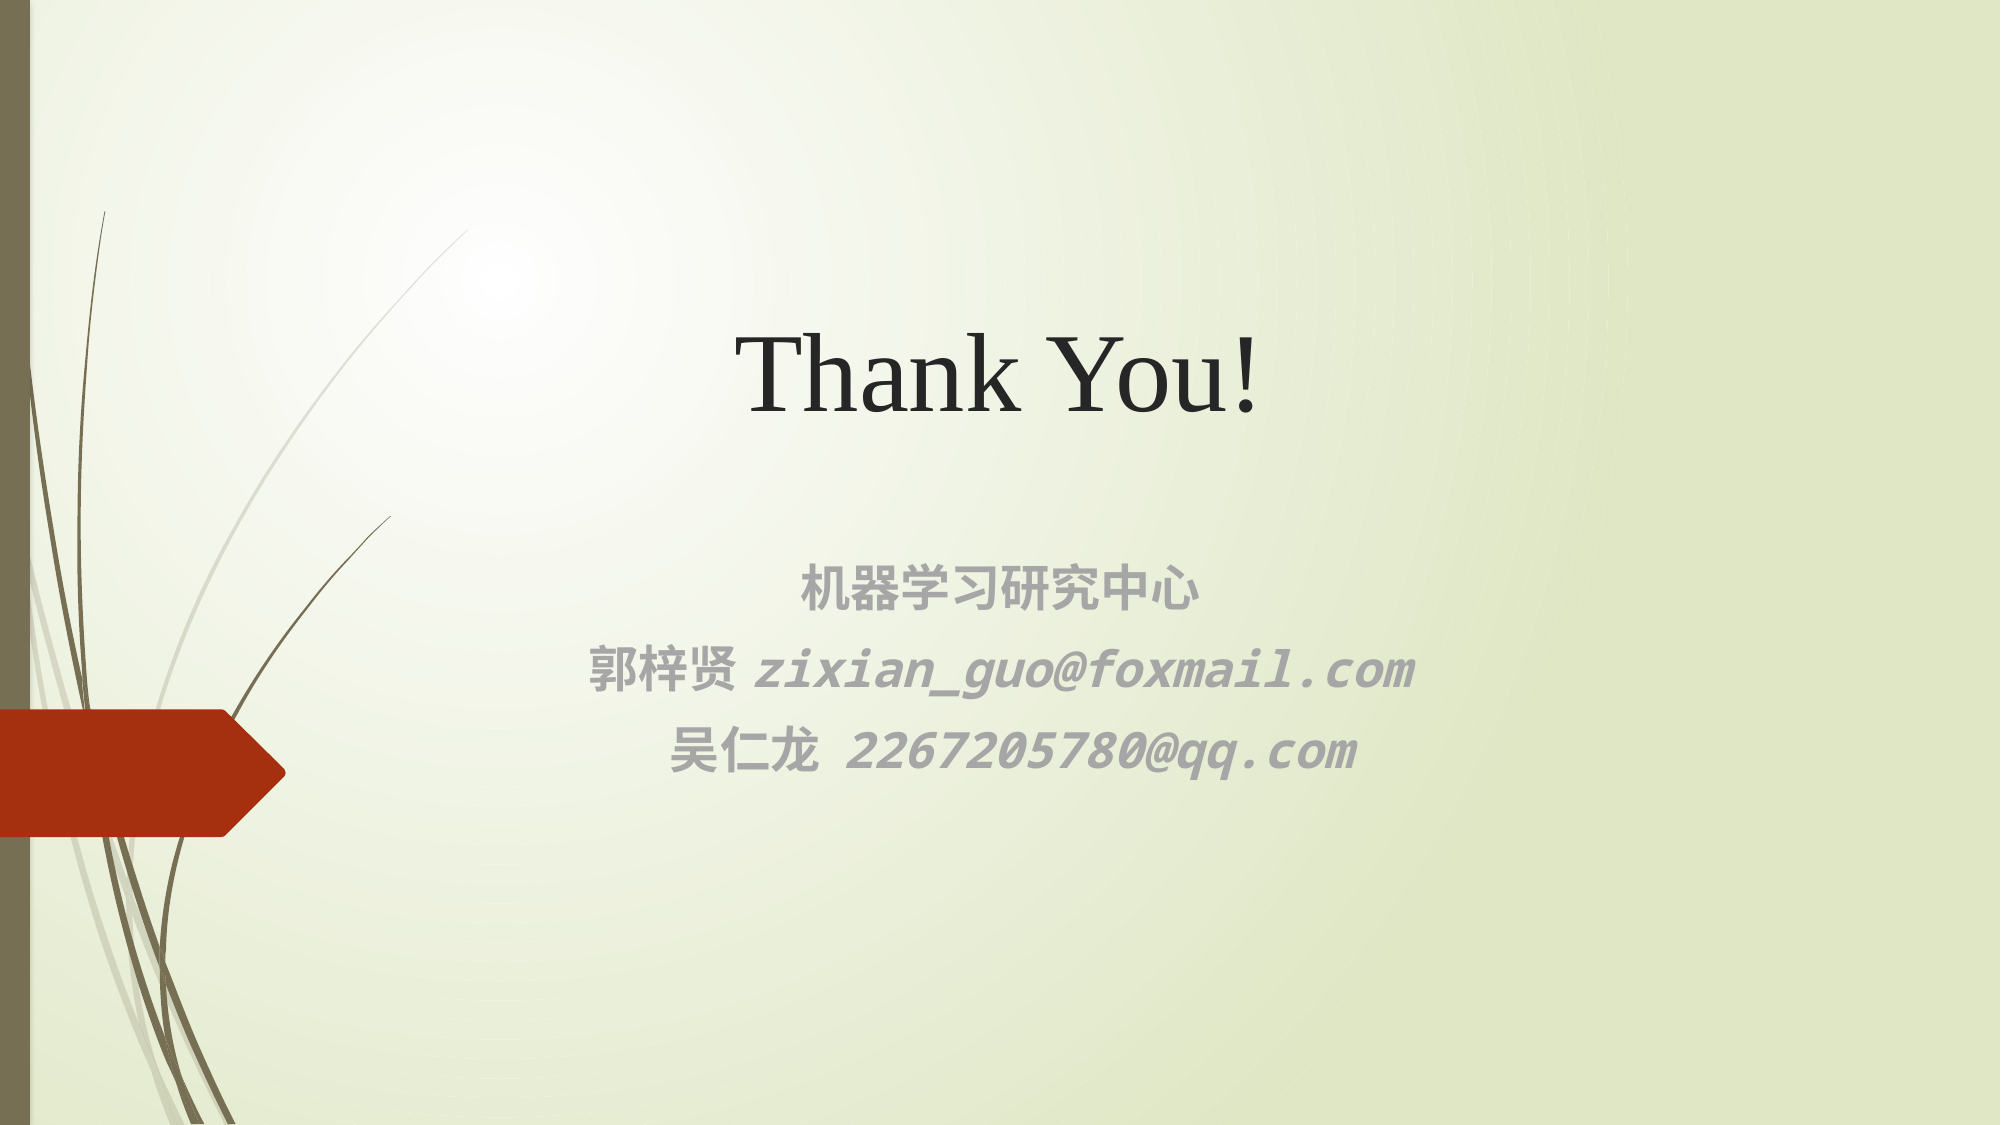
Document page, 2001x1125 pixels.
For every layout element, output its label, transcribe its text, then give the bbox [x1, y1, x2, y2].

title Thank You! [268, 130, 1732, 549]
subtitle 机器学习研究中心 郭梓贤zixian_guo@foxmail.com 吴仁龙 2267205780@qq.com [268, 549, 1732, 806]
